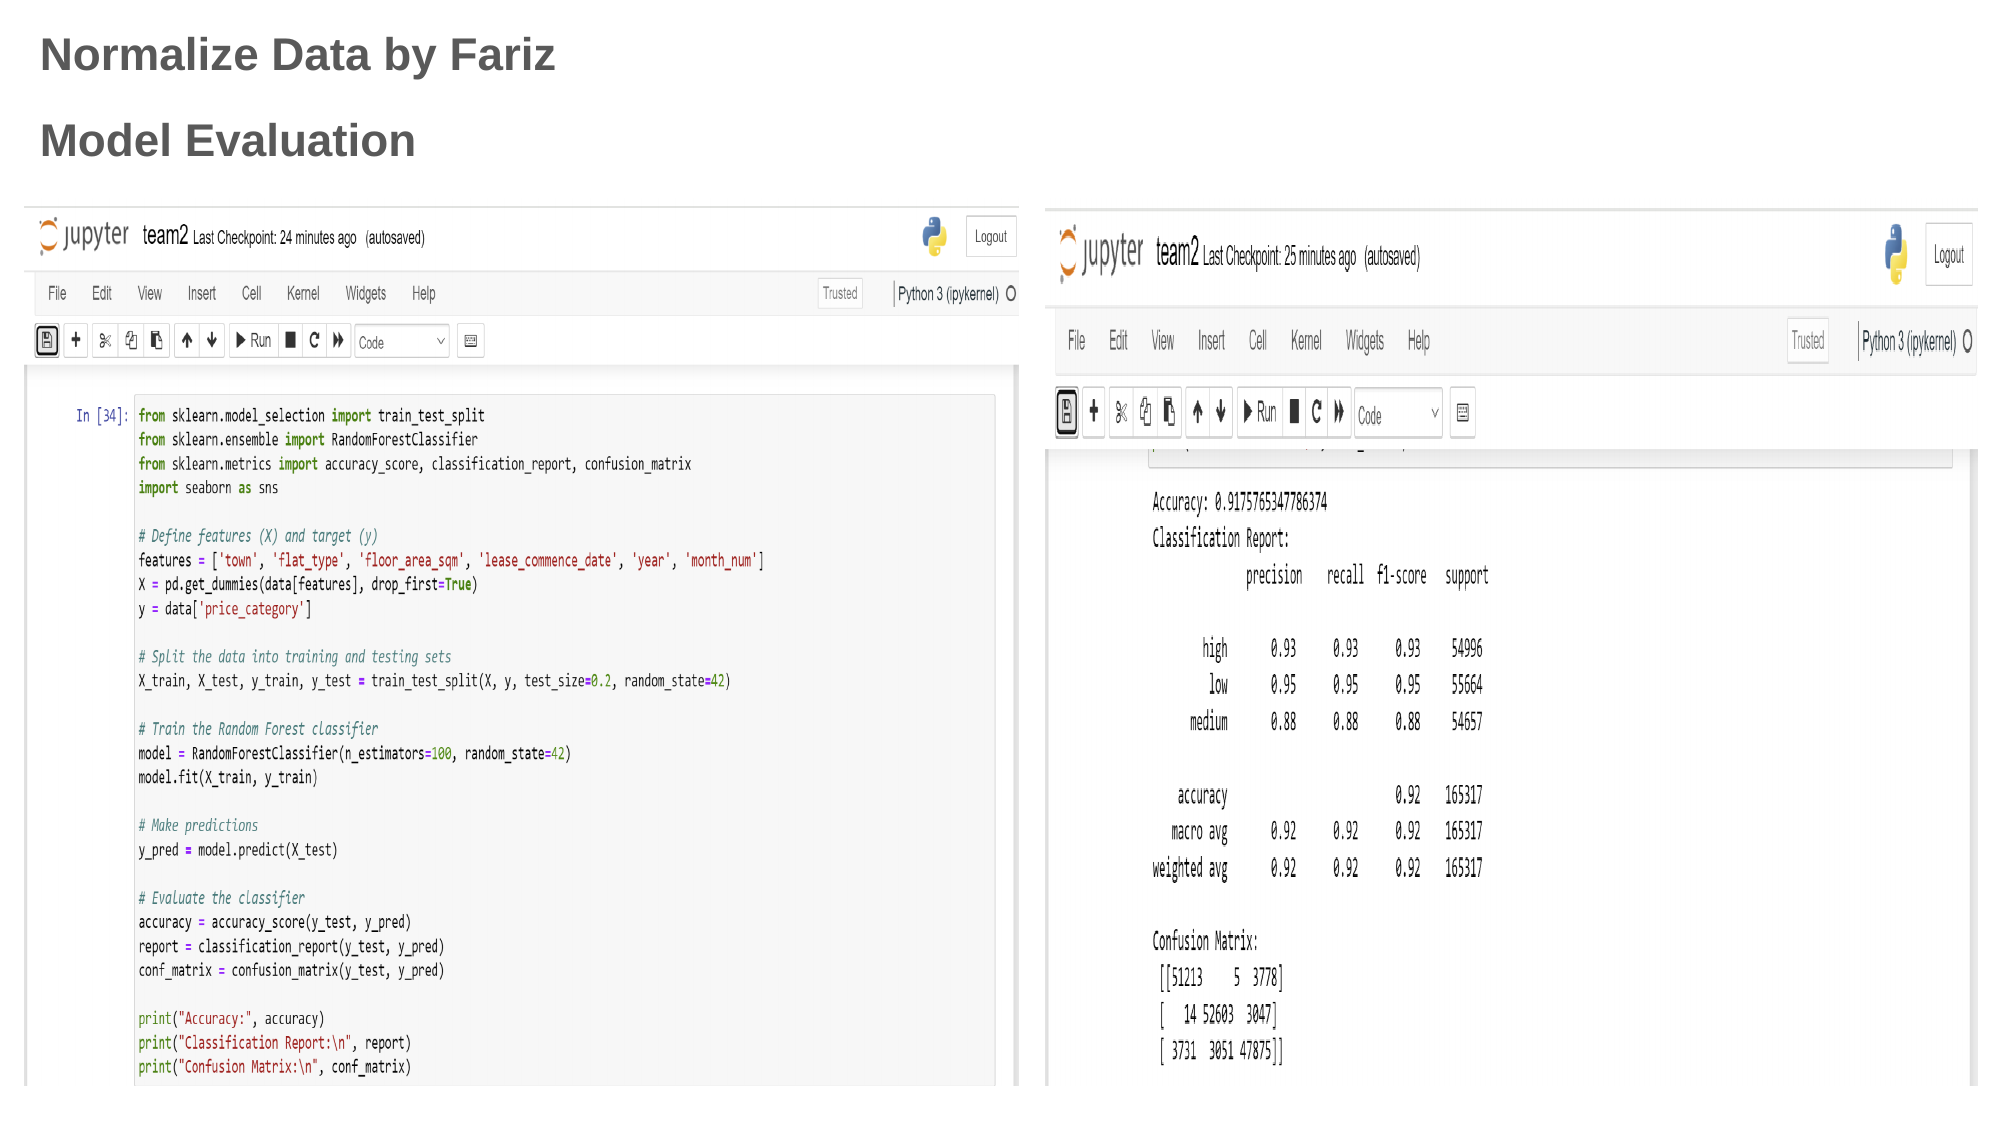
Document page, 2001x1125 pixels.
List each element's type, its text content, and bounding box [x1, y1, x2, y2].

picture [1045, 198, 1978, 1086]
picture [24, 198, 1019, 1086]
text_box Model Evaluation [24, 95, 518, 181]
text_box Normalize Data by Fariz [24, 9, 722, 95]
